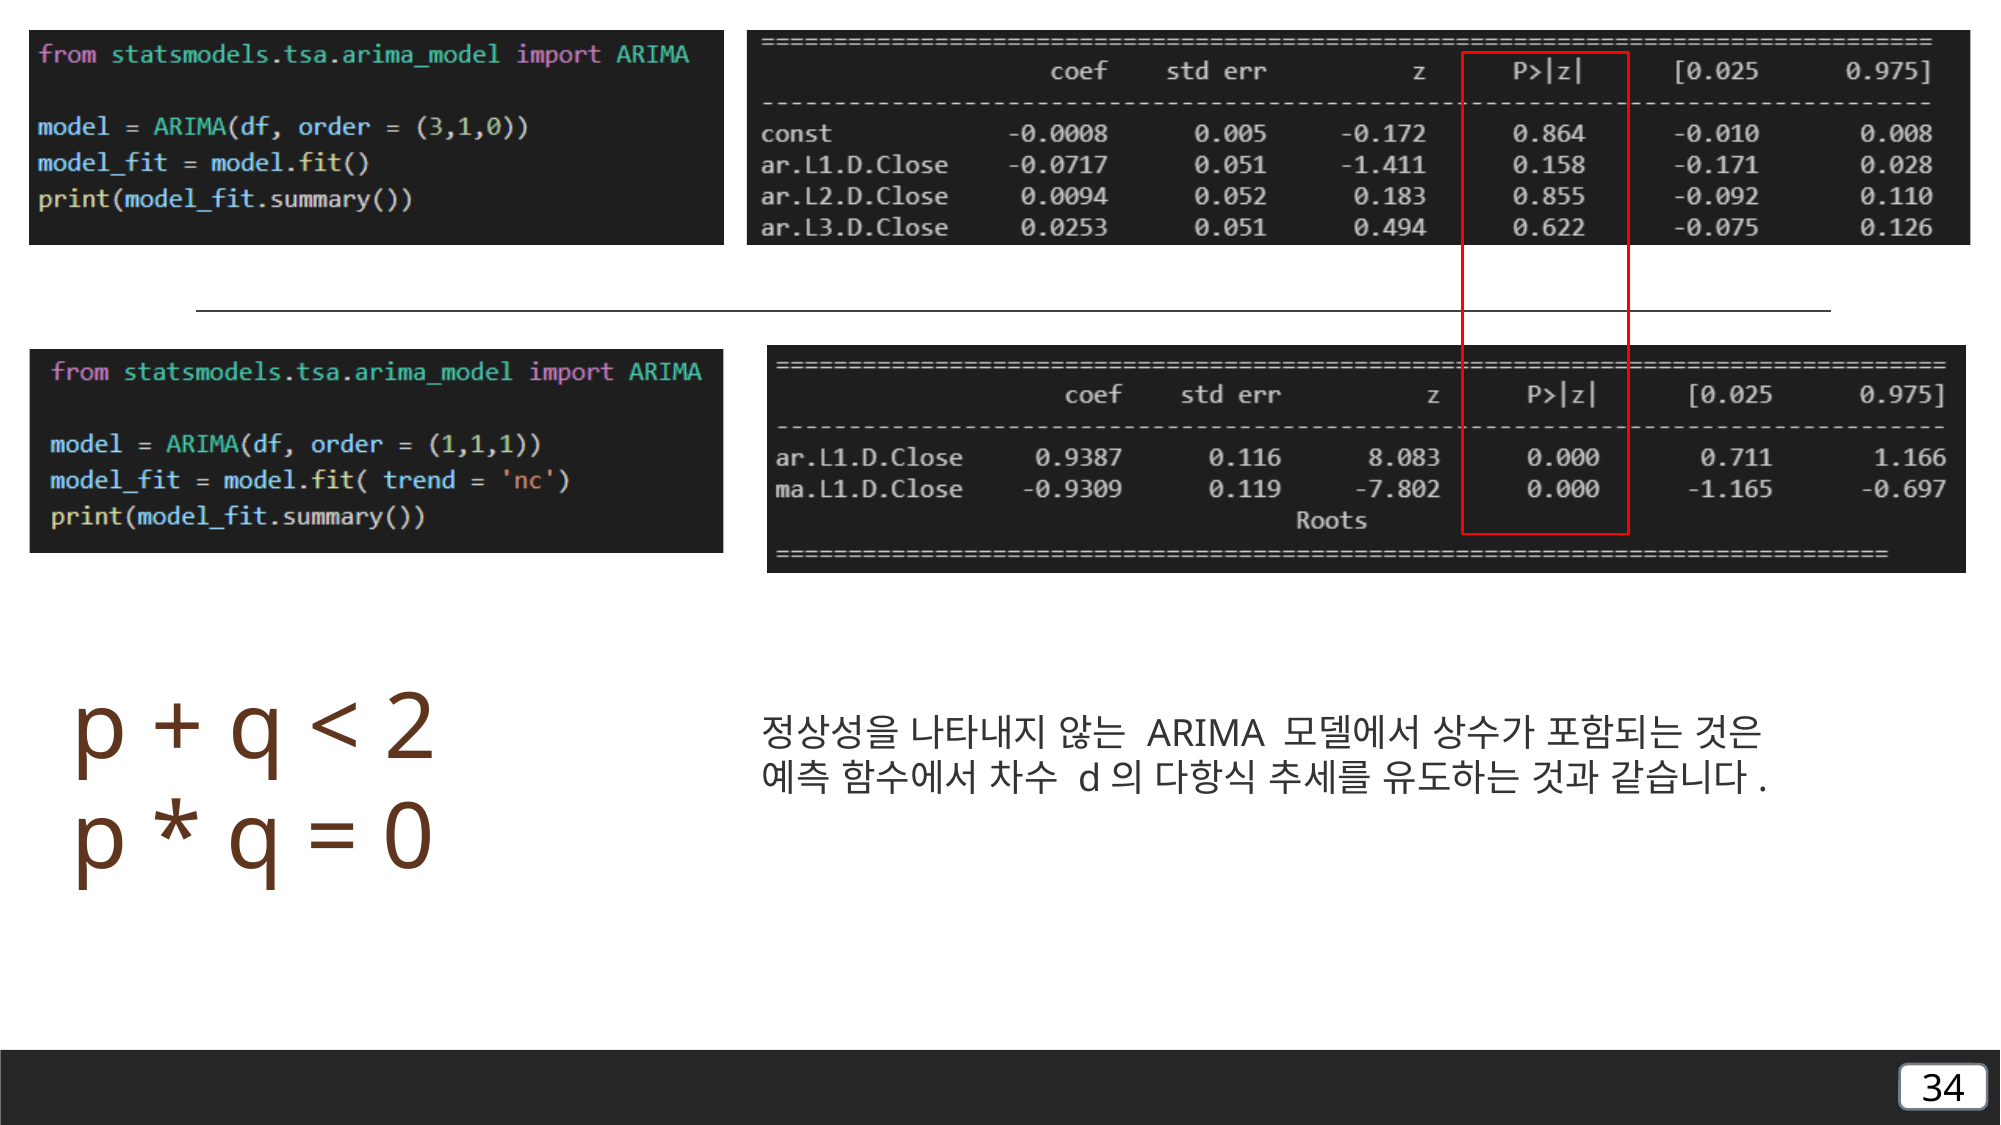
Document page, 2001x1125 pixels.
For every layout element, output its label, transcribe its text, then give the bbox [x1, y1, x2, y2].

text_box [1461, 254, 1630, 342]
text_box 34 [1898, 1062, 1989, 1111]
picture [29, 29, 724, 246]
picture [766, 345, 1967, 573]
picture [746, 29, 1971, 246]
text_box 정상성을 나타내지 않는 ARIMA 모델에서 상수가 포함되는 것은 예측 함수에서 차수 d의 다항식 추세를 유도하는 것과 같습니다. [746, 701, 2000, 807]
text_box p + q < 2 p * q = 0 [57, 659, 1058, 894]
picture [29, 349, 724, 554]
